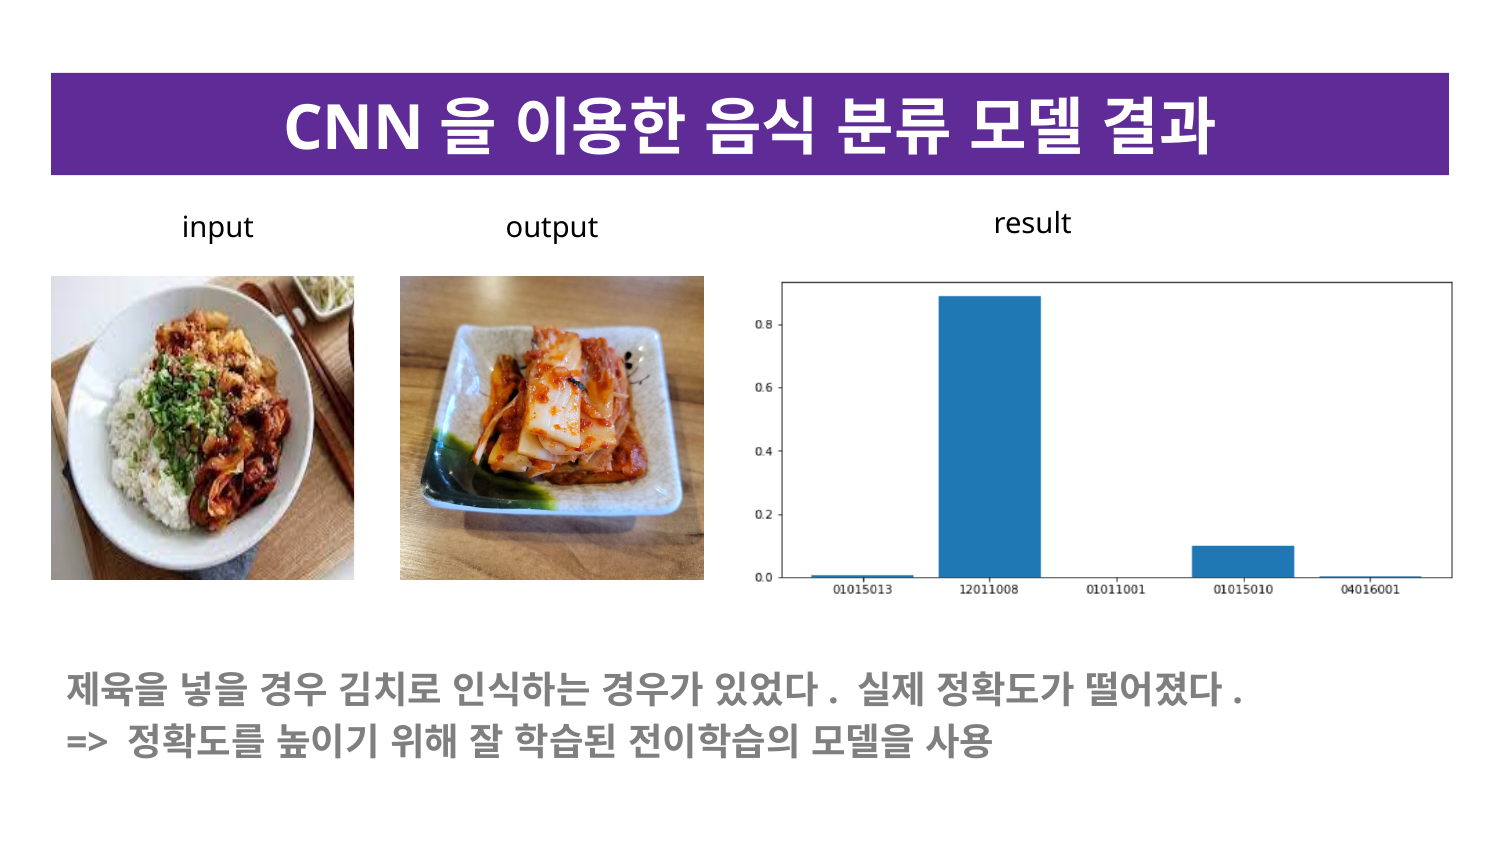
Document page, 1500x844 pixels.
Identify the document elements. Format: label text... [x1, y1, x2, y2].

picture [400, 276, 704, 581]
picture [749, 276, 1457, 603]
title CNN을 이용한 음식 분류 모델 결과 [51, 72, 1449, 176]
text_box result [950, 188, 1115, 254]
text_box input [105, 193, 331, 259]
text_box output [439, 193, 665, 259]
list 제육을 넣을 경우 김치로 인식하는 경우가 있었다. 실제 정확도가 떨어졌다. => 정확도를 높이기 위해 잘 학습된 전이학습의 모델을 사용 [51, 189, 1449, 750]
picture [50, 276, 355, 581]
